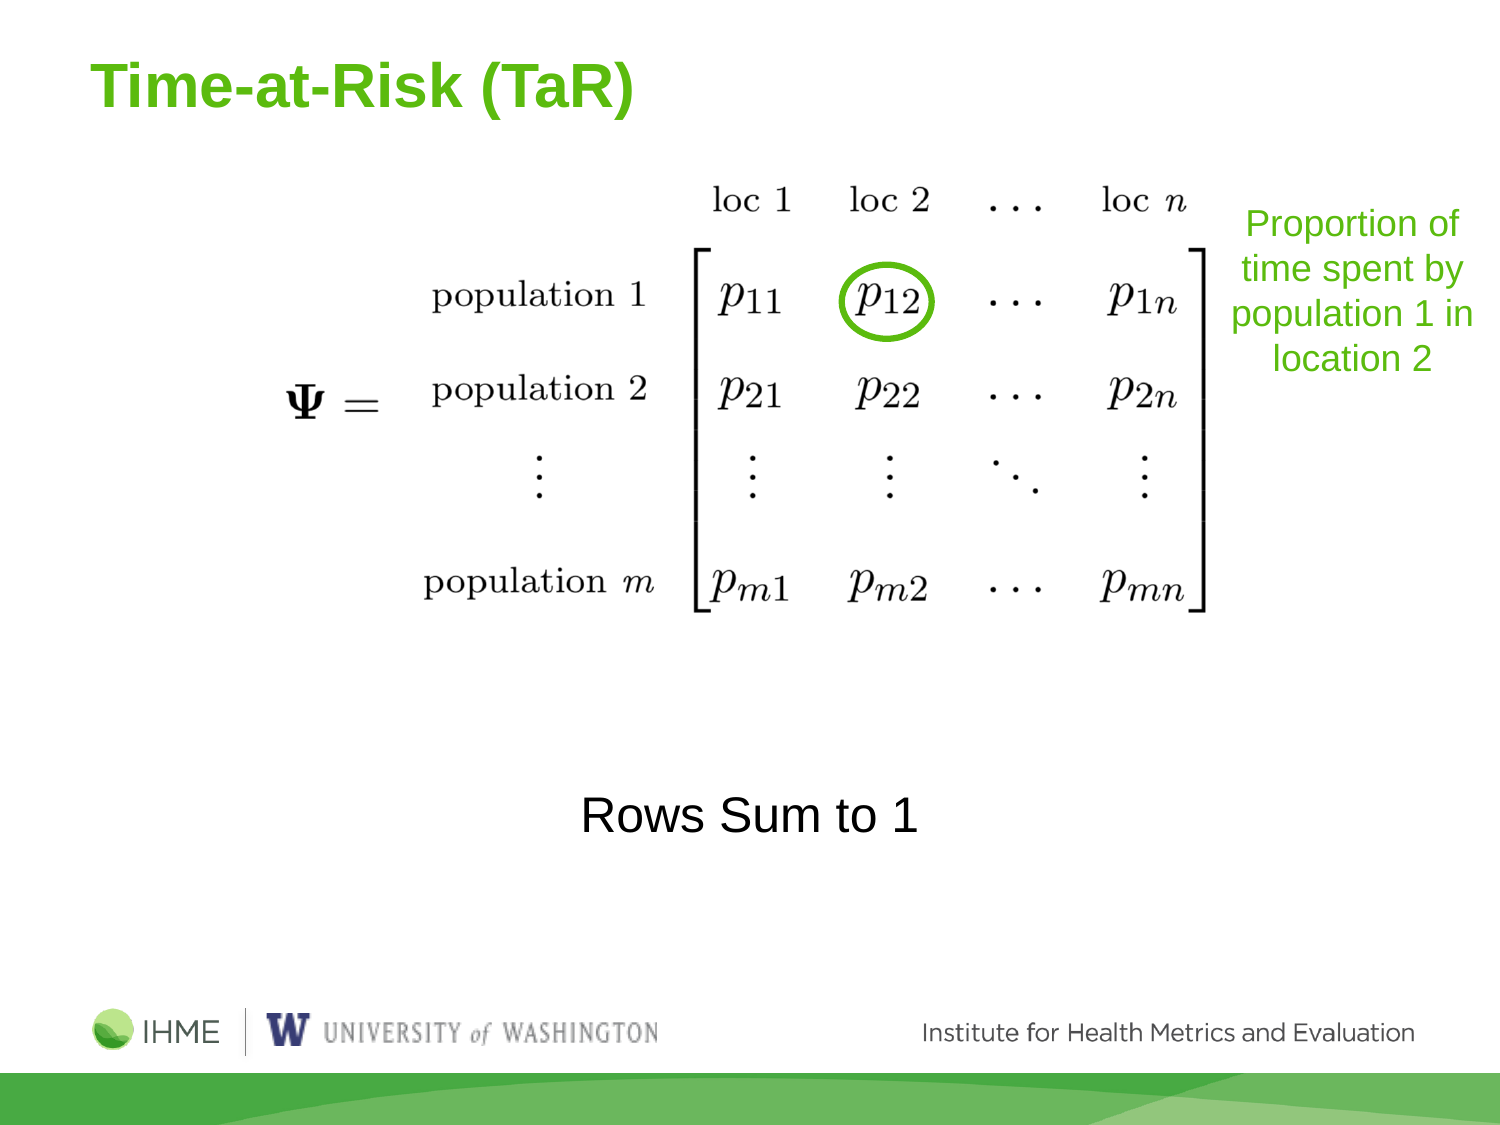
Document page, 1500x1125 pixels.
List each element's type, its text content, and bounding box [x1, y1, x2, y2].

picture [273, 169, 1220, 632]
picture [0, 1073, 1500, 1125]
picture [915, 1015, 1420, 1047]
text_box Proportion of time spent by population 1 in location 2 [1224, 191, 1500, 387]
picture [92, 1008, 219, 1050]
title Time-at-Risk (TaR) [75, 37, 1419, 128]
text_box Rows Sum to 1 [461, 775, 1039, 850]
